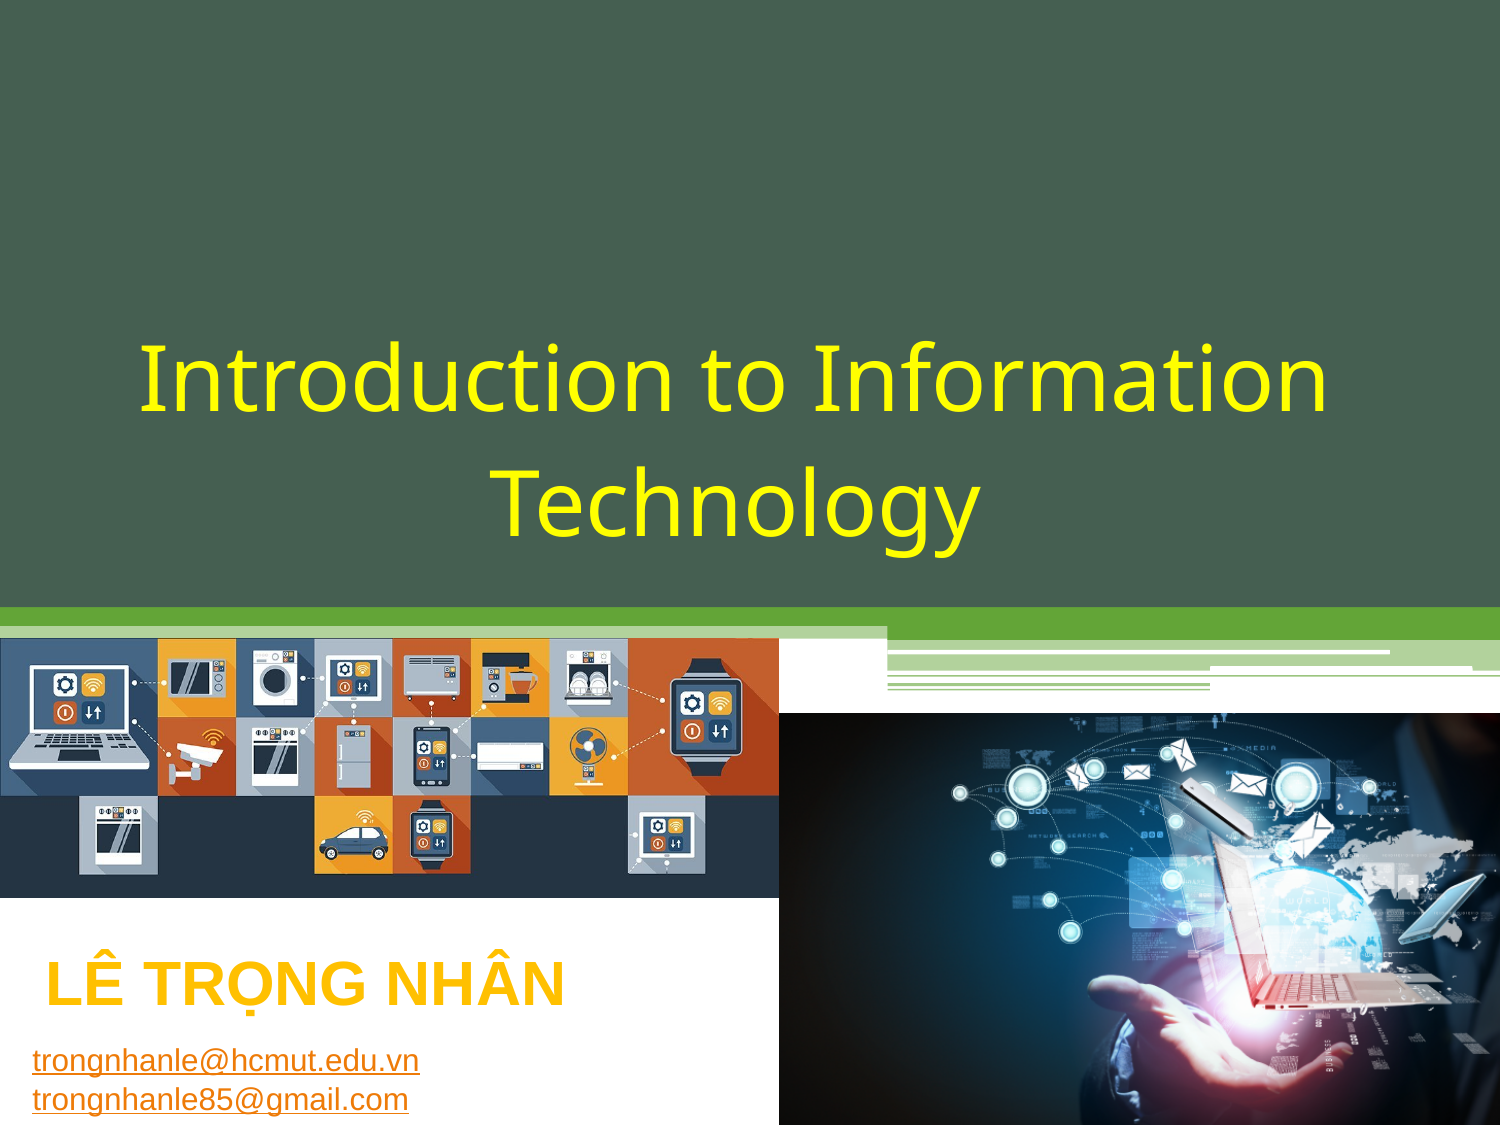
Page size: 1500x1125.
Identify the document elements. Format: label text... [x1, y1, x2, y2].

text_box LÊ TRỌNG NHÂN [30, 905, 596, 1026]
subtitle trongnhanle@hcmut.edu.vn trongnhanle85@gmail.com [7, 996, 705, 1125]
picture [0, 637, 1500, 1125]
title Introduction to Information Technology [25, 159, 1445, 572]
